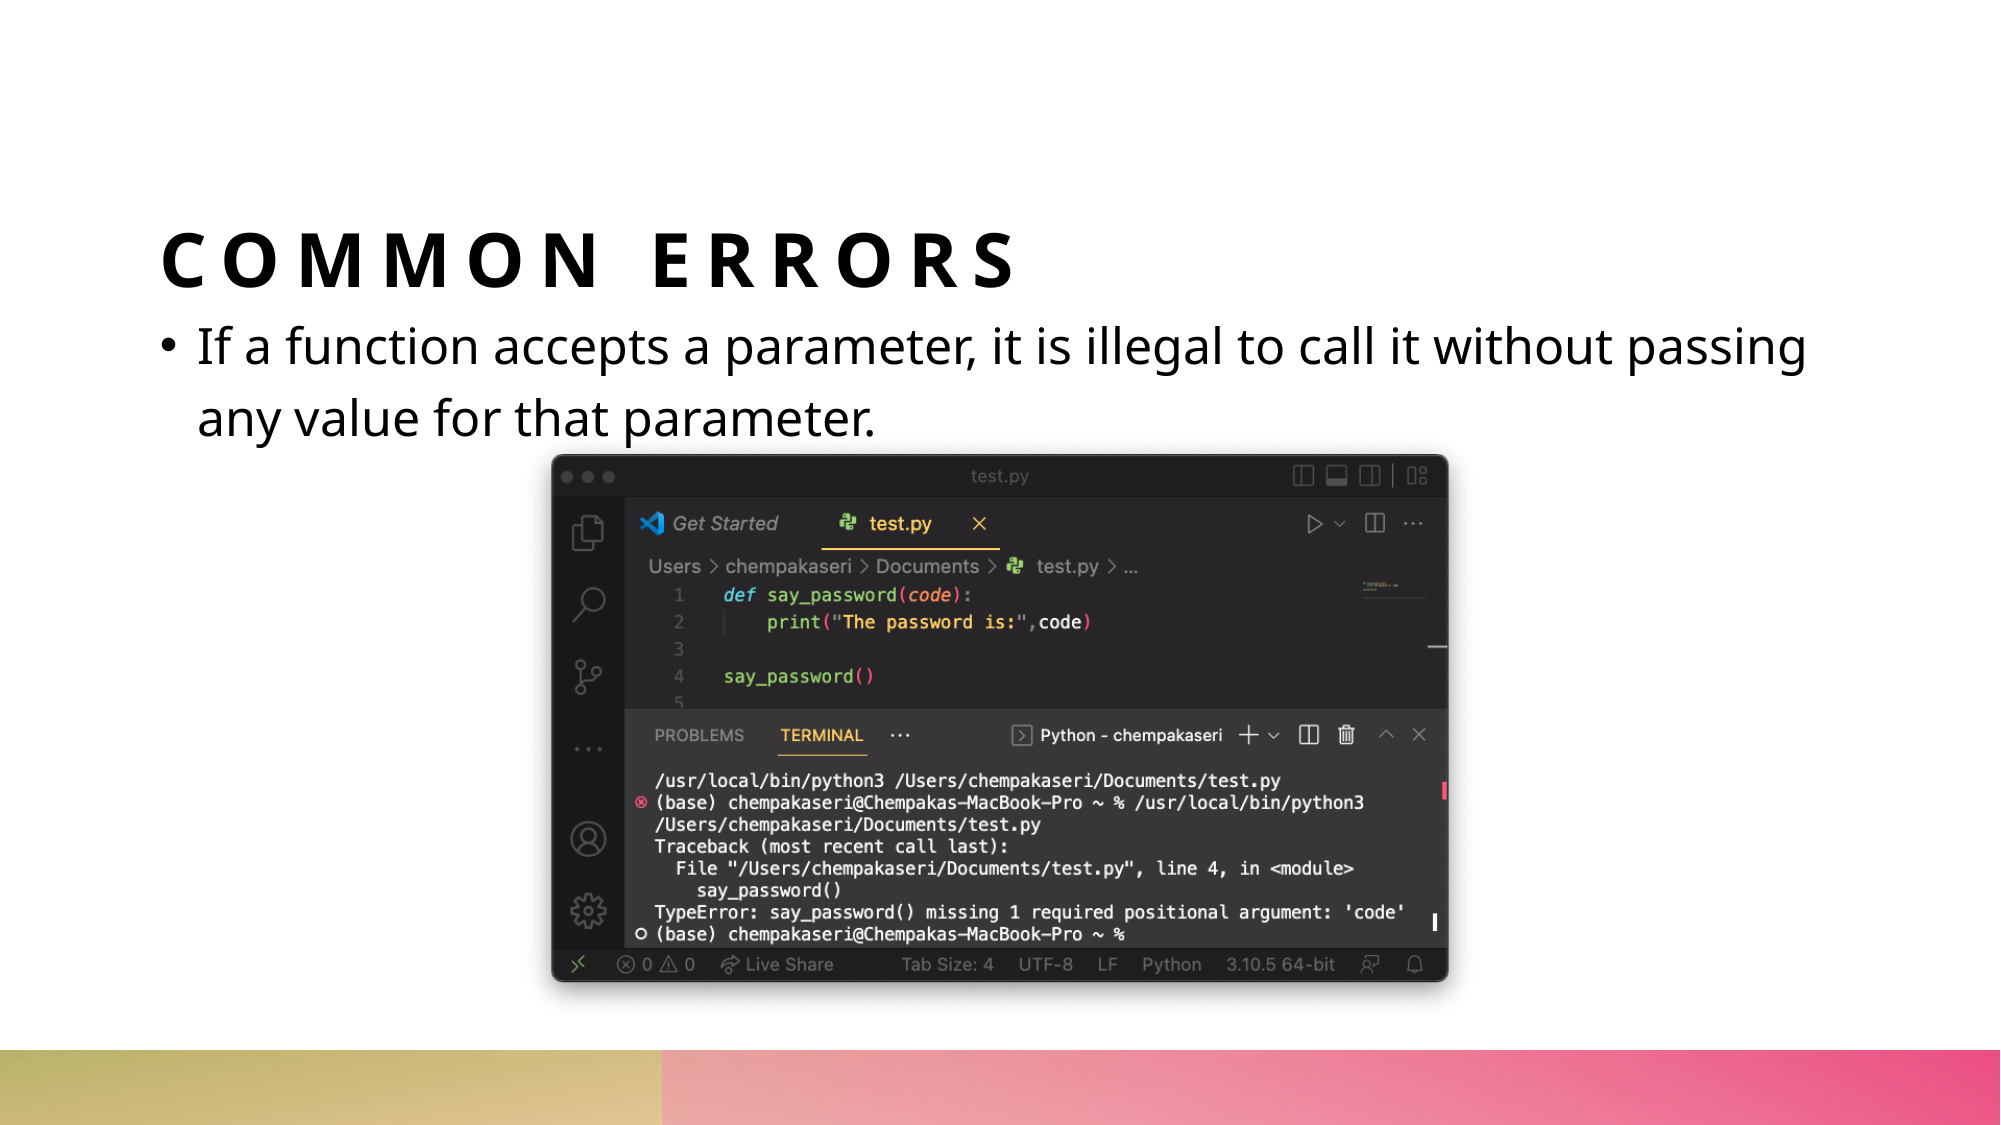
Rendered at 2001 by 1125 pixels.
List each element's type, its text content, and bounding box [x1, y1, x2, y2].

list If a function accepts a parameter, it is illegal to call it without passing any value for that parameter. [159, 302, 1840, 953]
title COMMON ERRORS [159, 100, 1840, 302]
picture [517, 428, 1483, 1025]
